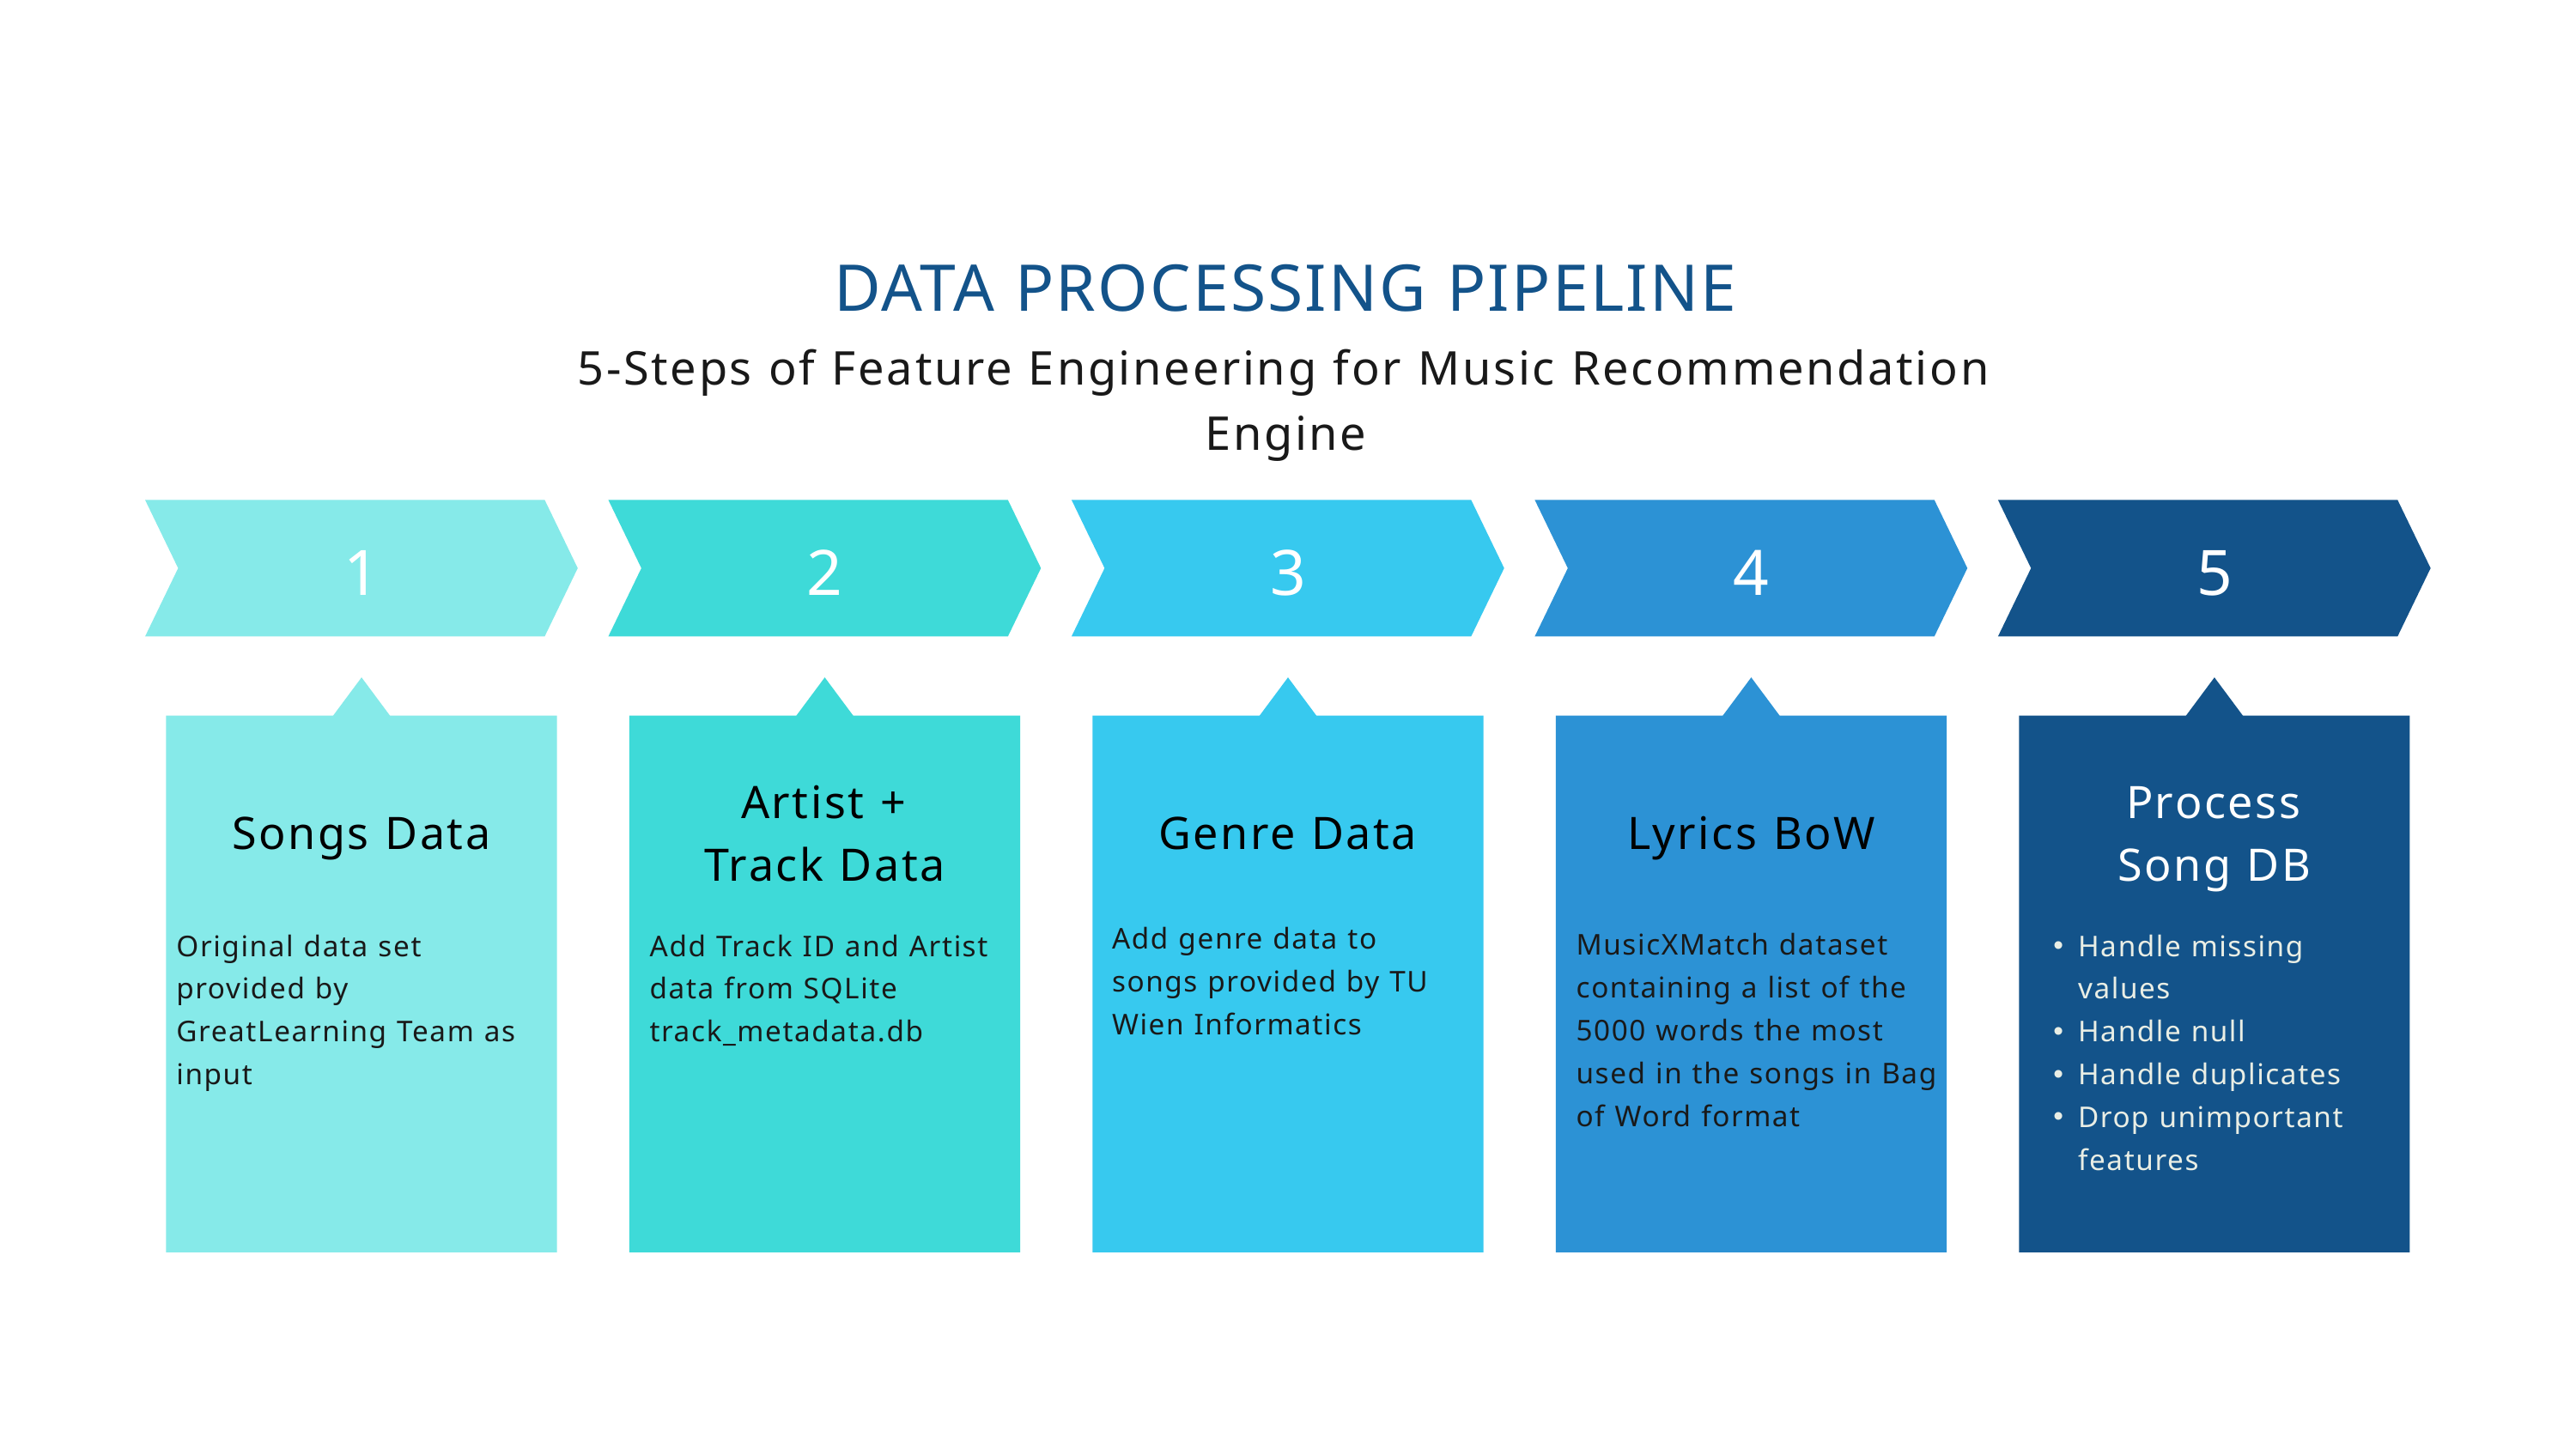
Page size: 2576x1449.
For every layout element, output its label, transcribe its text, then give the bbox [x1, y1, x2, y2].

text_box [2183, 676, 2246, 720]
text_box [1719, 676, 1783, 720]
text_box Add Track ID and Artist data from SQLite track_metadata.db [649, 919, 1021, 1091]
text_box Process Song DB [2074, 765, 2355, 891]
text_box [330, 676, 393, 720]
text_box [1071, 499, 1505, 638]
text_box Original data set provided by GreatLearning Team as input [176, 919, 547, 1177]
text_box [144, 499, 579, 638]
text_box [1092, 715, 1484, 1252]
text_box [1997, 499, 2432, 638]
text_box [1534, 499, 1968, 638]
text_box [629, 715, 1021, 1252]
text_box MusicXMatch dataset containing a list of the 5000 words the most used in the songs in Bag of Word format [1576, 918, 1947, 1133]
text_box Handle missing values Handle null Handle duplicates Drop unimportant features [2029, 919, 2400, 1220]
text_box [497, 244, 2075, 391]
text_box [1256, 676, 1320, 720]
text_box [1555, 715, 1947, 1252]
text_box Lyrics BoW [1610, 796, 1893, 859]
text_box [2019, 715, 2410, 1252]
text_box [166, 715, 557, 1252]
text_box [793, 676, 857, 720]
text_box Songs Data [221, 796, 502, 859]
text_box Add genre data to songs provided by TU Wien Informatics [1111, 912, 1465, 1084]
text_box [607, 499, 1042, 638]
text_box Genre Data [1147, 796, 1429, 859]
text_box Artist + Track Data [683, 765, 966, 891]
